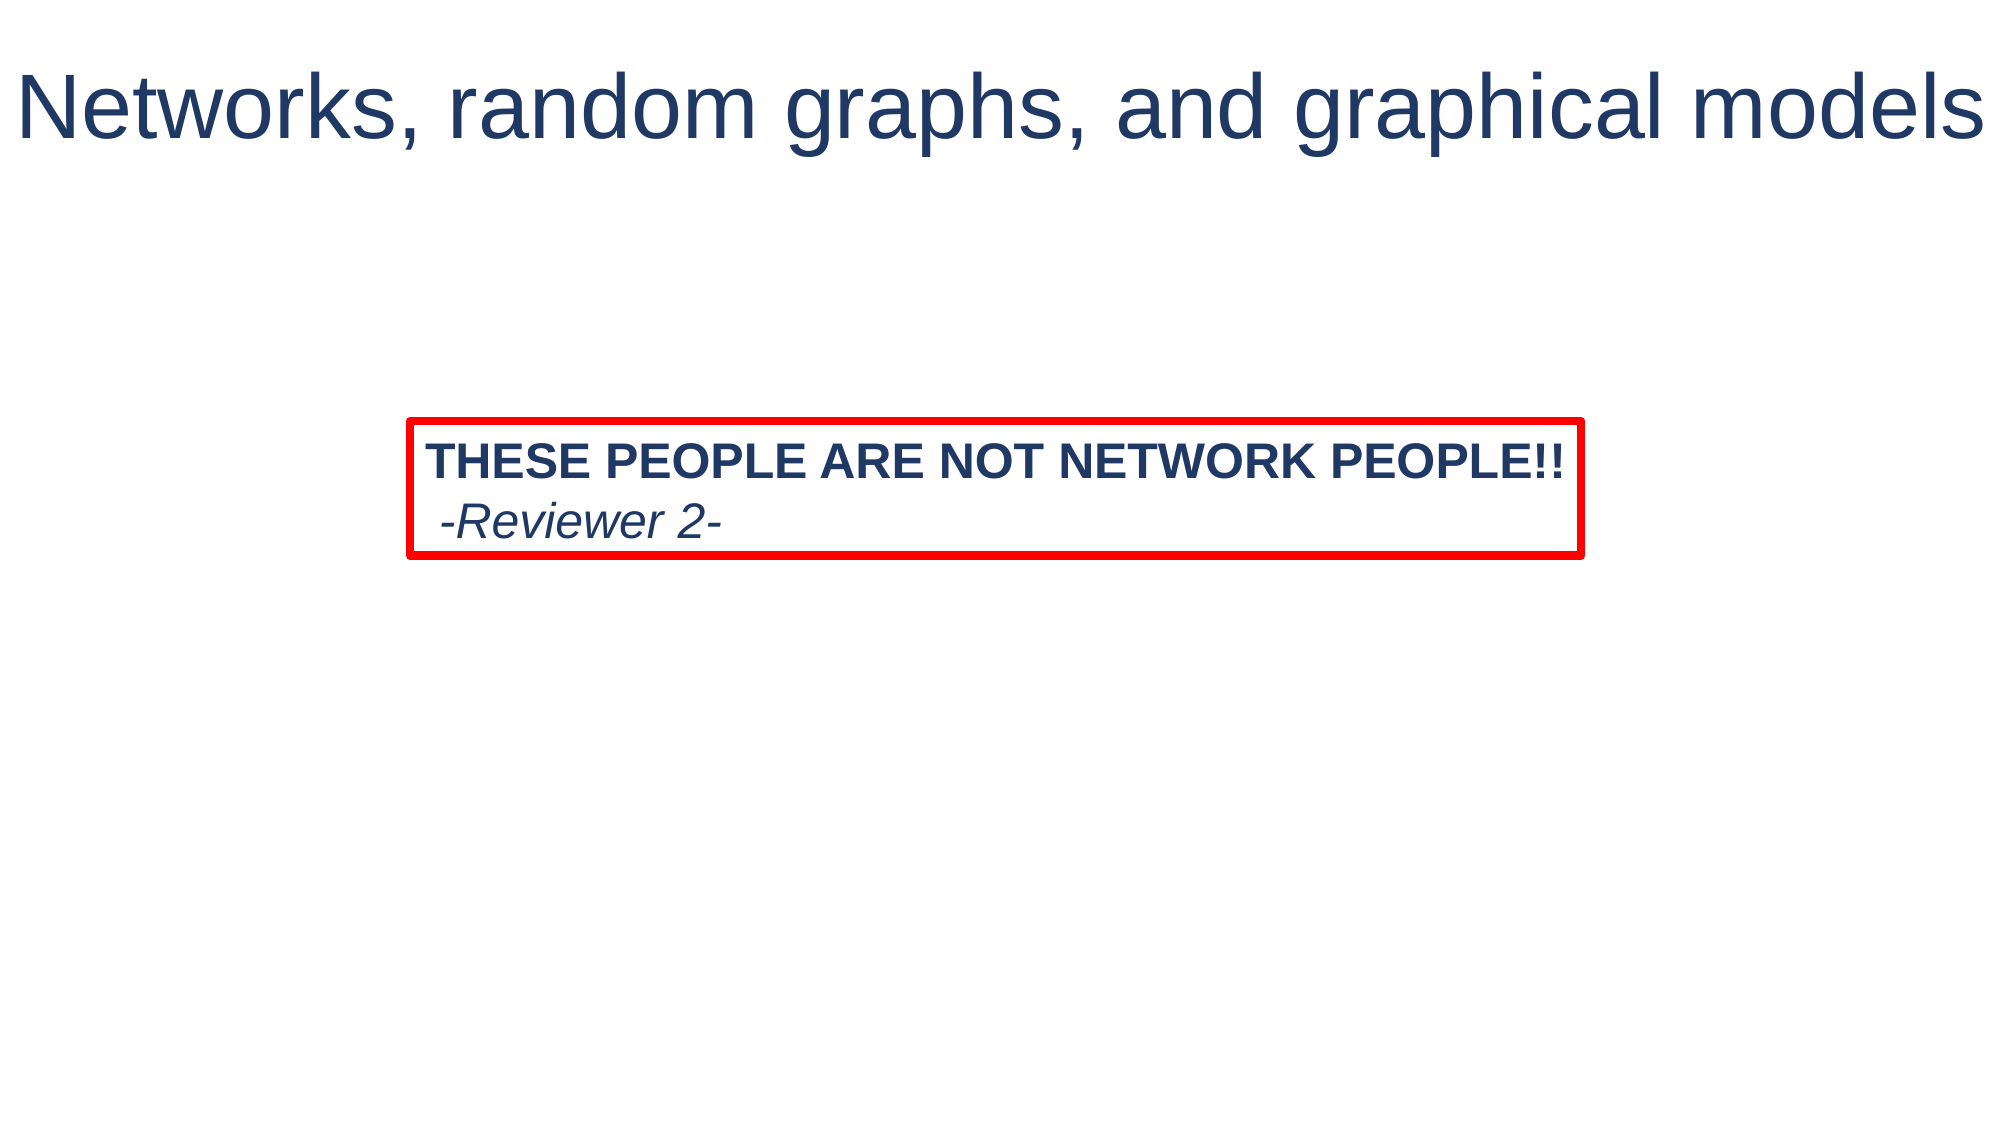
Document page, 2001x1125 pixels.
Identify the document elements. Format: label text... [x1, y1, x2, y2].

title Networks, random graphs, and graphical models [0, 0, 2000, 218]
text_box THESE PEOPLE ARE NOT NETWORK PEOPLE!! -Reviewer 2- [410, 420, 1582, 556]
